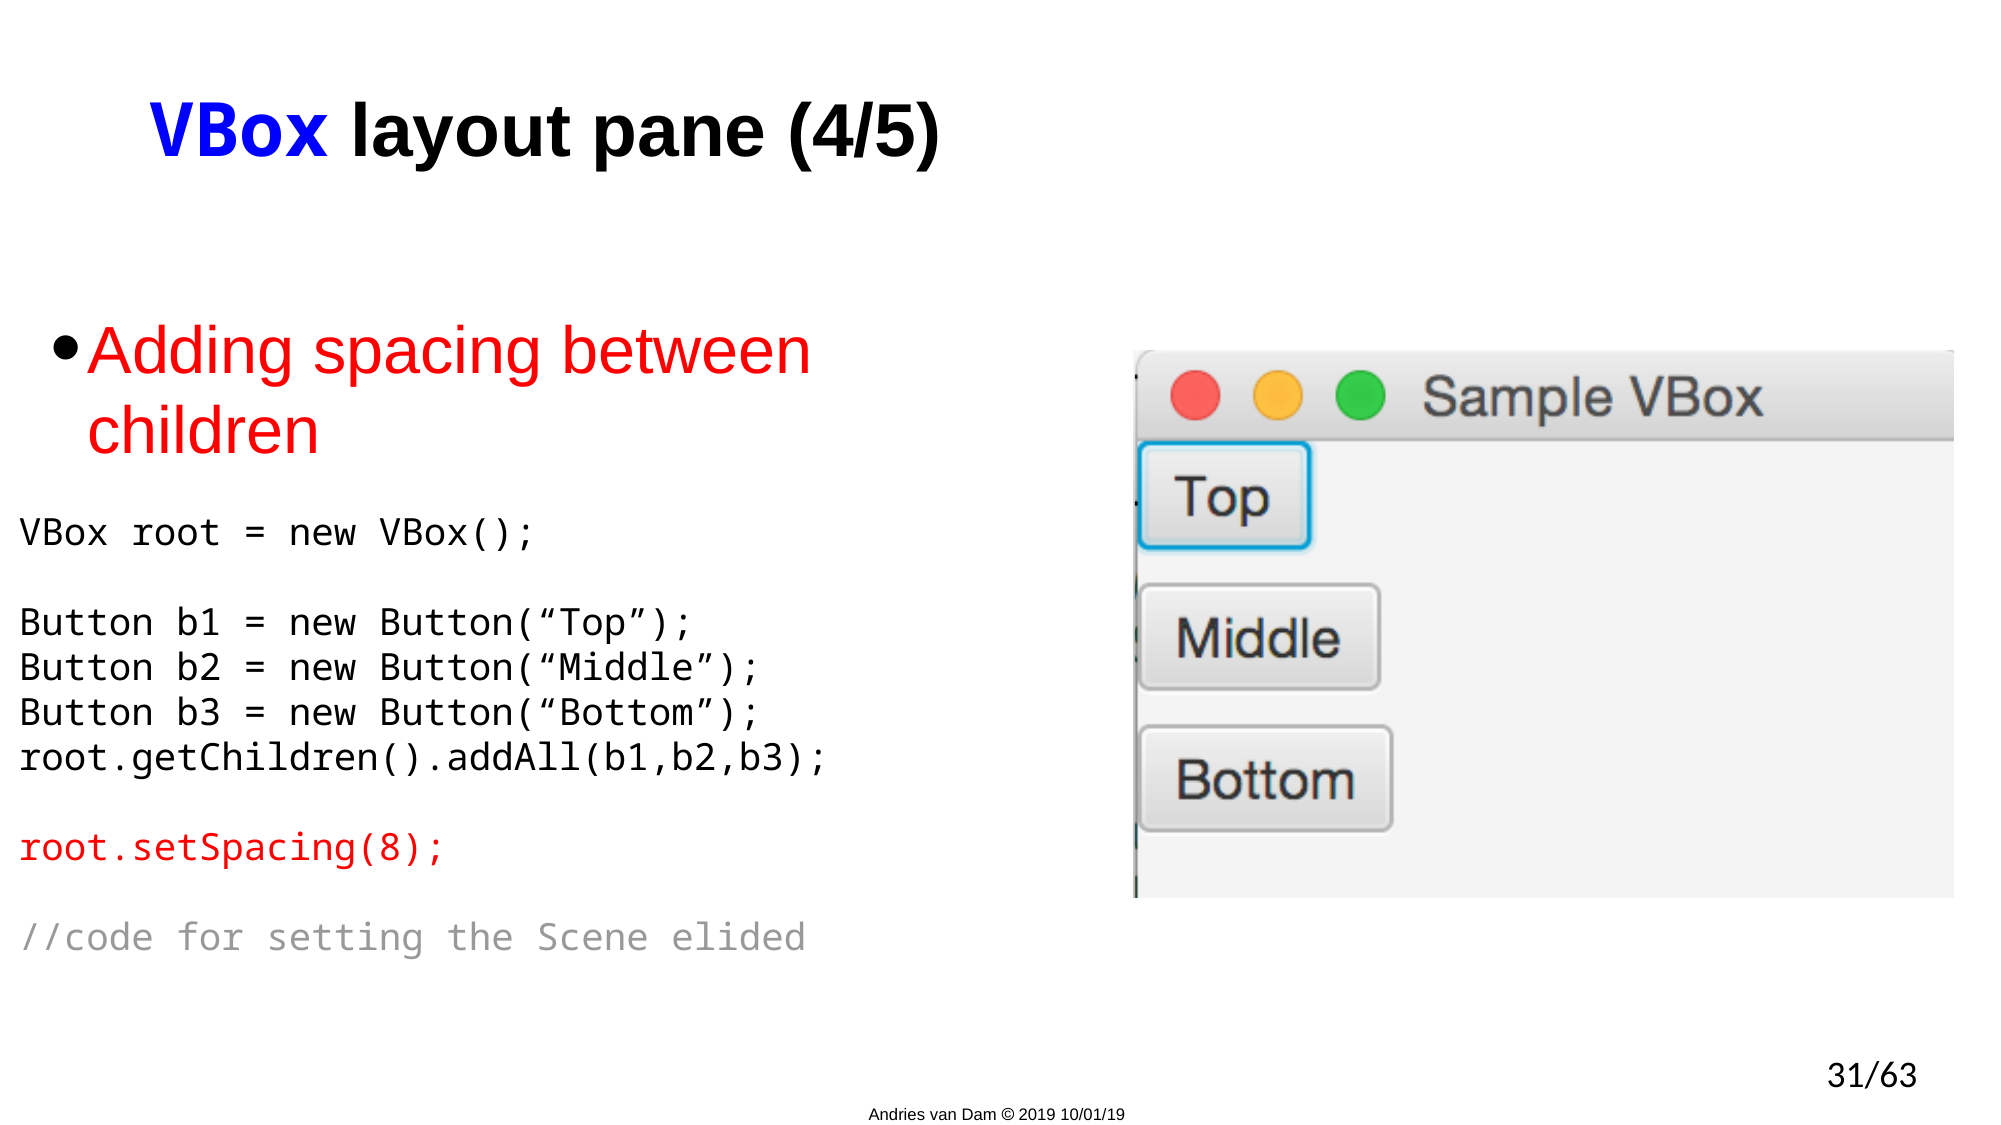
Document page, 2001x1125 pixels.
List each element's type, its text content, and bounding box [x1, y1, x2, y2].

text_box VBox root = new VBox(); Button b1 = new Button(“Top”); Button b2 = new Button(“Middle”); Button b3 = new Button(“Bottom”); root.getChildren().addAll(b1,b2,b3); root.setSpacing(8); //code for setting the Scene elided [4, 500, 844, 1011]
picture [1120, 350, 1954, 898]
title VBox layout pane (4/5) [134, 23, 1860, 242]
list Adding spacing between children [34, 299, 1061, 501]
